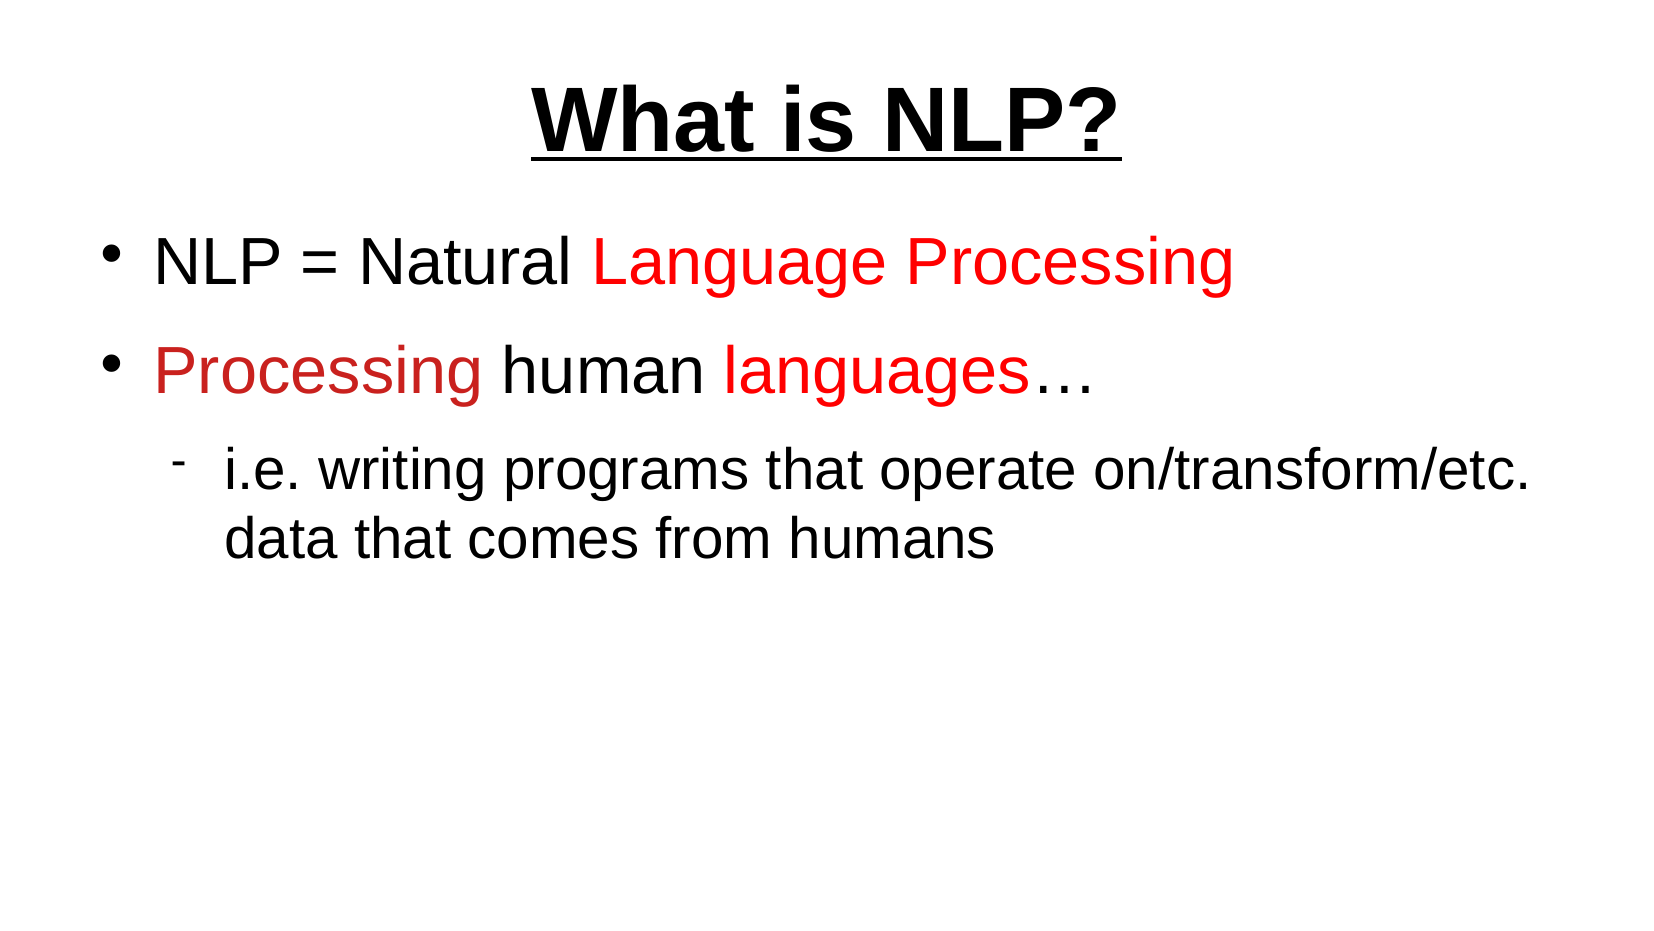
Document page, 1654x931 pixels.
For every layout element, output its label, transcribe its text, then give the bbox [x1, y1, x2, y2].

text_box NLP = Natural Language Processing Processing human languages… i.e. writing programs that operate on/transform/etc. data that comes from humans [82, 217, 1571, 757]
text_box What is NLP? [82, 37, 1571, 193]
